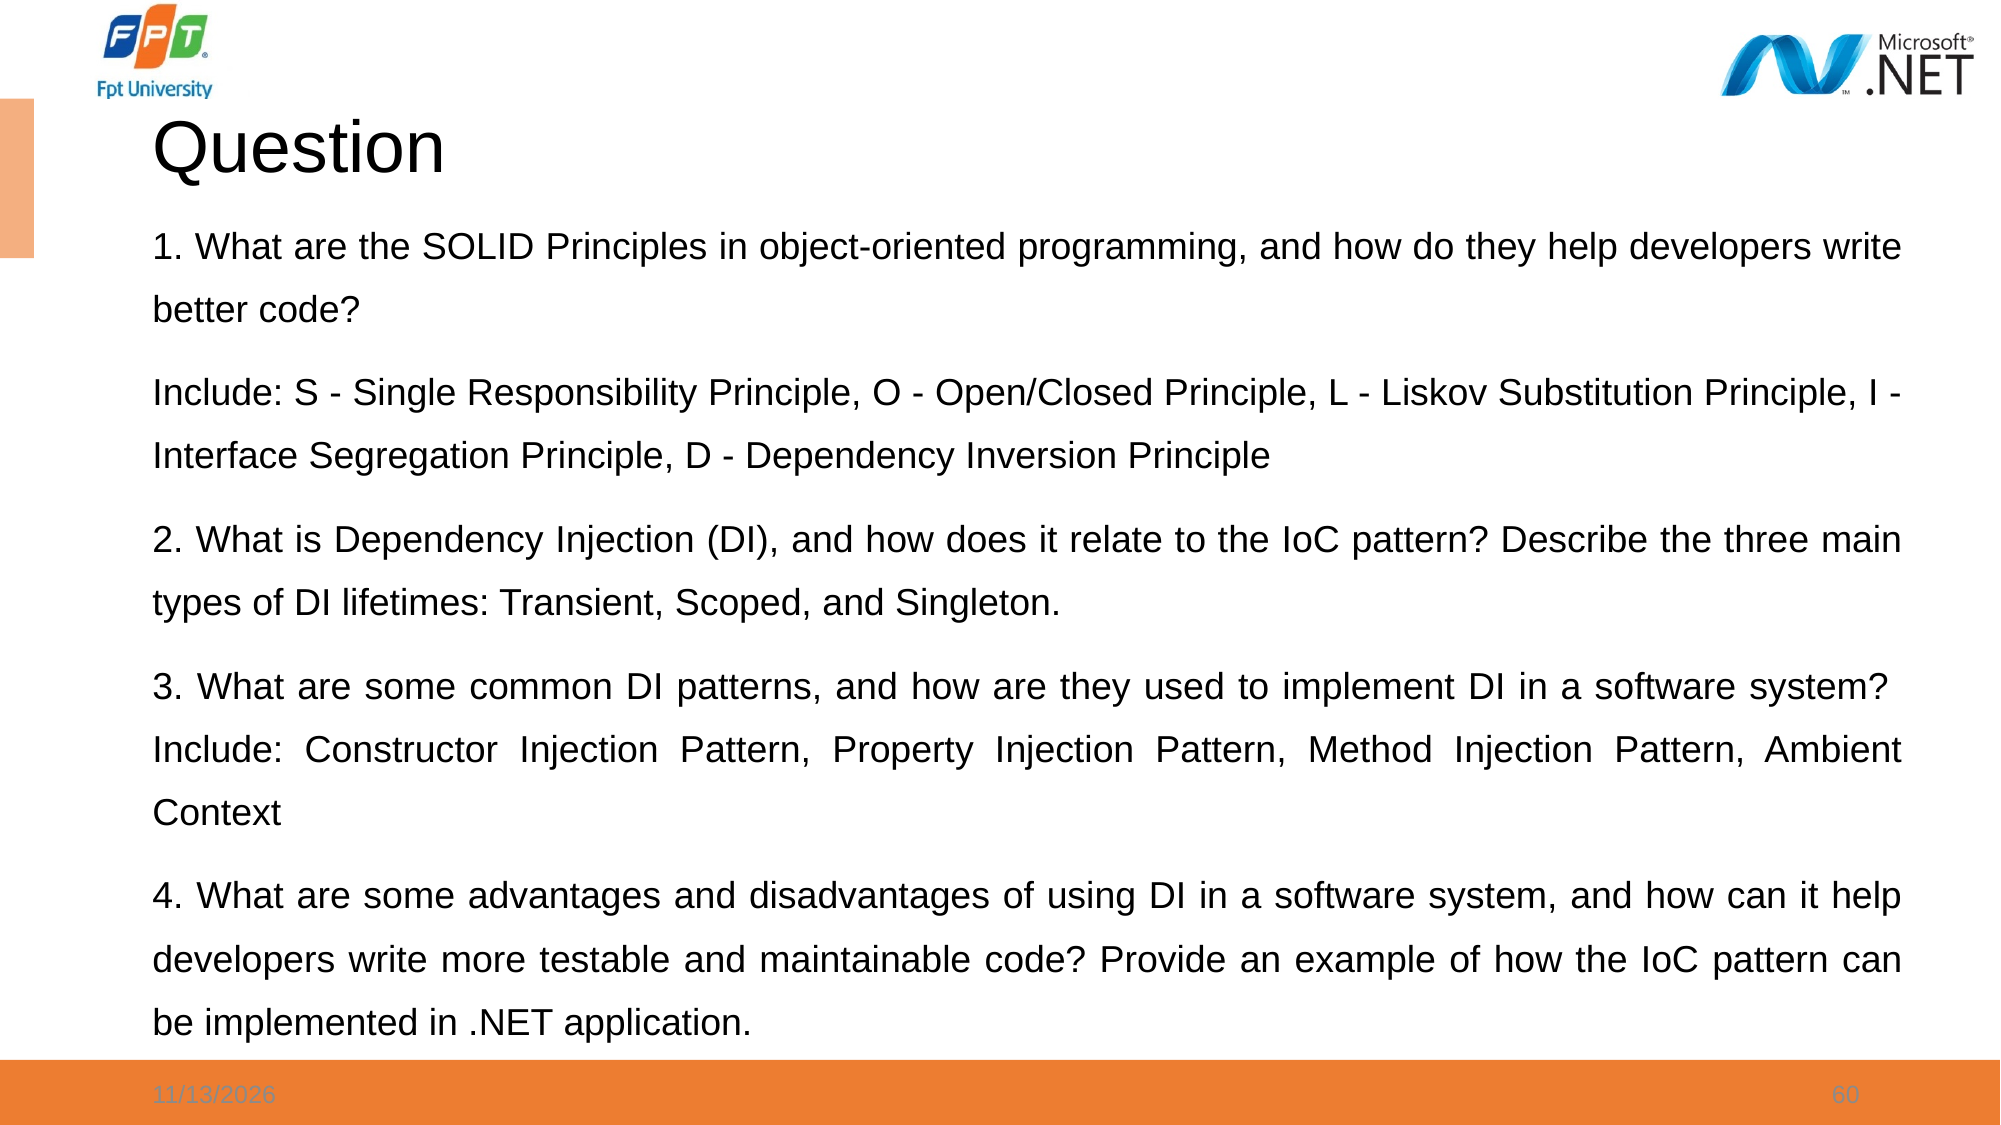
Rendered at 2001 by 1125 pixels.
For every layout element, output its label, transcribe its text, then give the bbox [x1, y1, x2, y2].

list 1. What are the SOLID Principles in object-oriented programming, and how do they help developers write better code? Include: S - Single Responsibility Principle, O - Open/Closed Principle, L - Liskov Substitution Principle, I - Interface Segregation Principle, D - Dependency Inversion Principle 2. What is Dependency Injection (DI), and how does it relate to the IoC pattern? Describe the three main types of DI lifetimes: Transient, Scoped, and Singleton. 3. What are some common DI patterns, and how are they used to implement DI in a software system? Include: Constructor Injection Pattern, Property Injection Pattern, Method Injection Pattern, Ambient Context 4. What are some advantages and disadvantages of using DI in a software system, and how can it help developers write more testable and maintainable code? Provide an example of how the IoC pattern can be implemented in .NET application. [137, 196, 1918, 1064]
slide_number 60 [1424, 1063, 1875, 1123]
title Question [137, 101, 1863, 196]
picture [1685, 0, 2001, 129]
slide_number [137, 1063, 588, 1123]
picture [59, 0, 250, 99]
